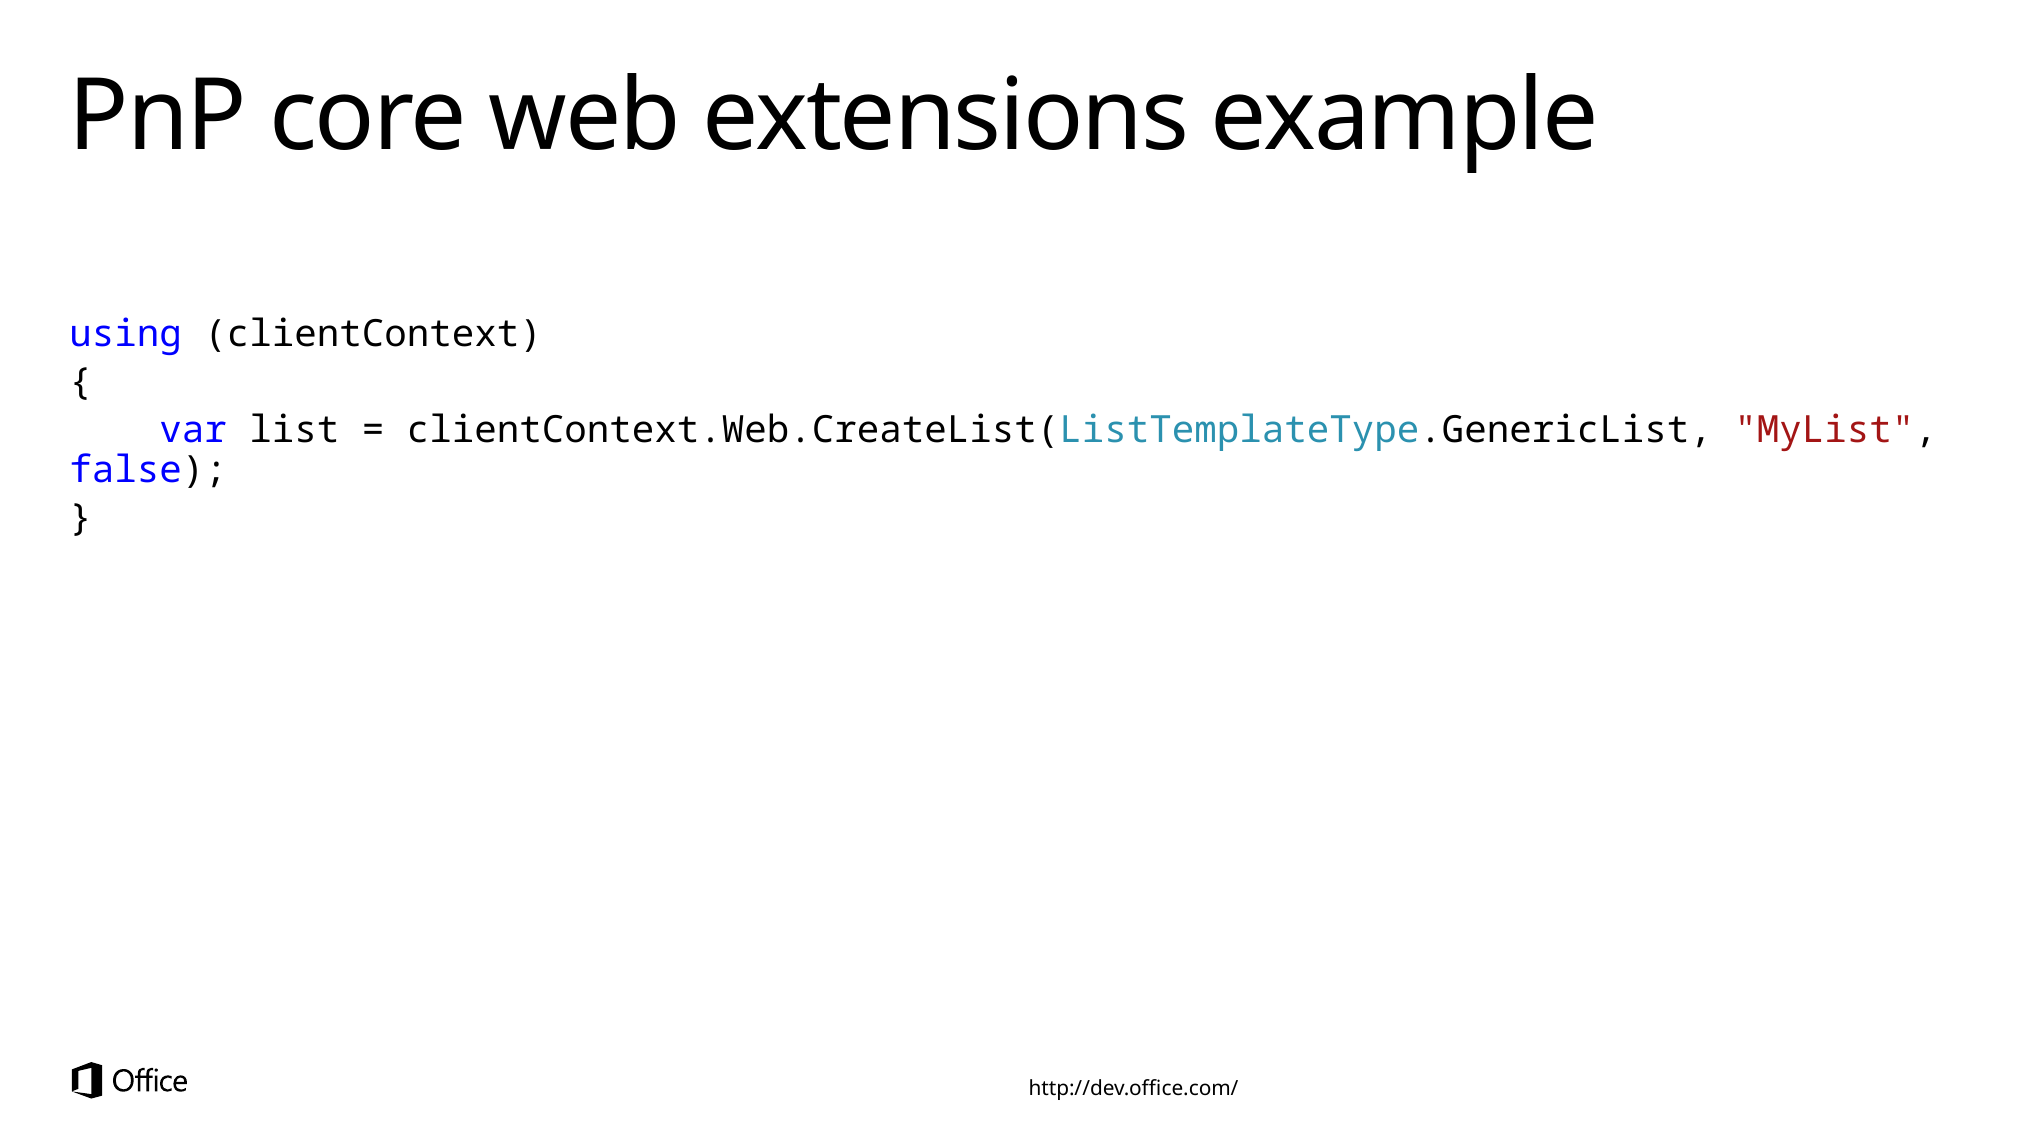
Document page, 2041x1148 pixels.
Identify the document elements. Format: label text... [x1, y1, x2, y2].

title PnP core web extensions example [45, 48, 1996, 199]
list using (clientContext) { var list = clientContext.Web.CreateList(ListTemplateType.GenericList, "MyList", false); } [45, 298, 1996, 637]
